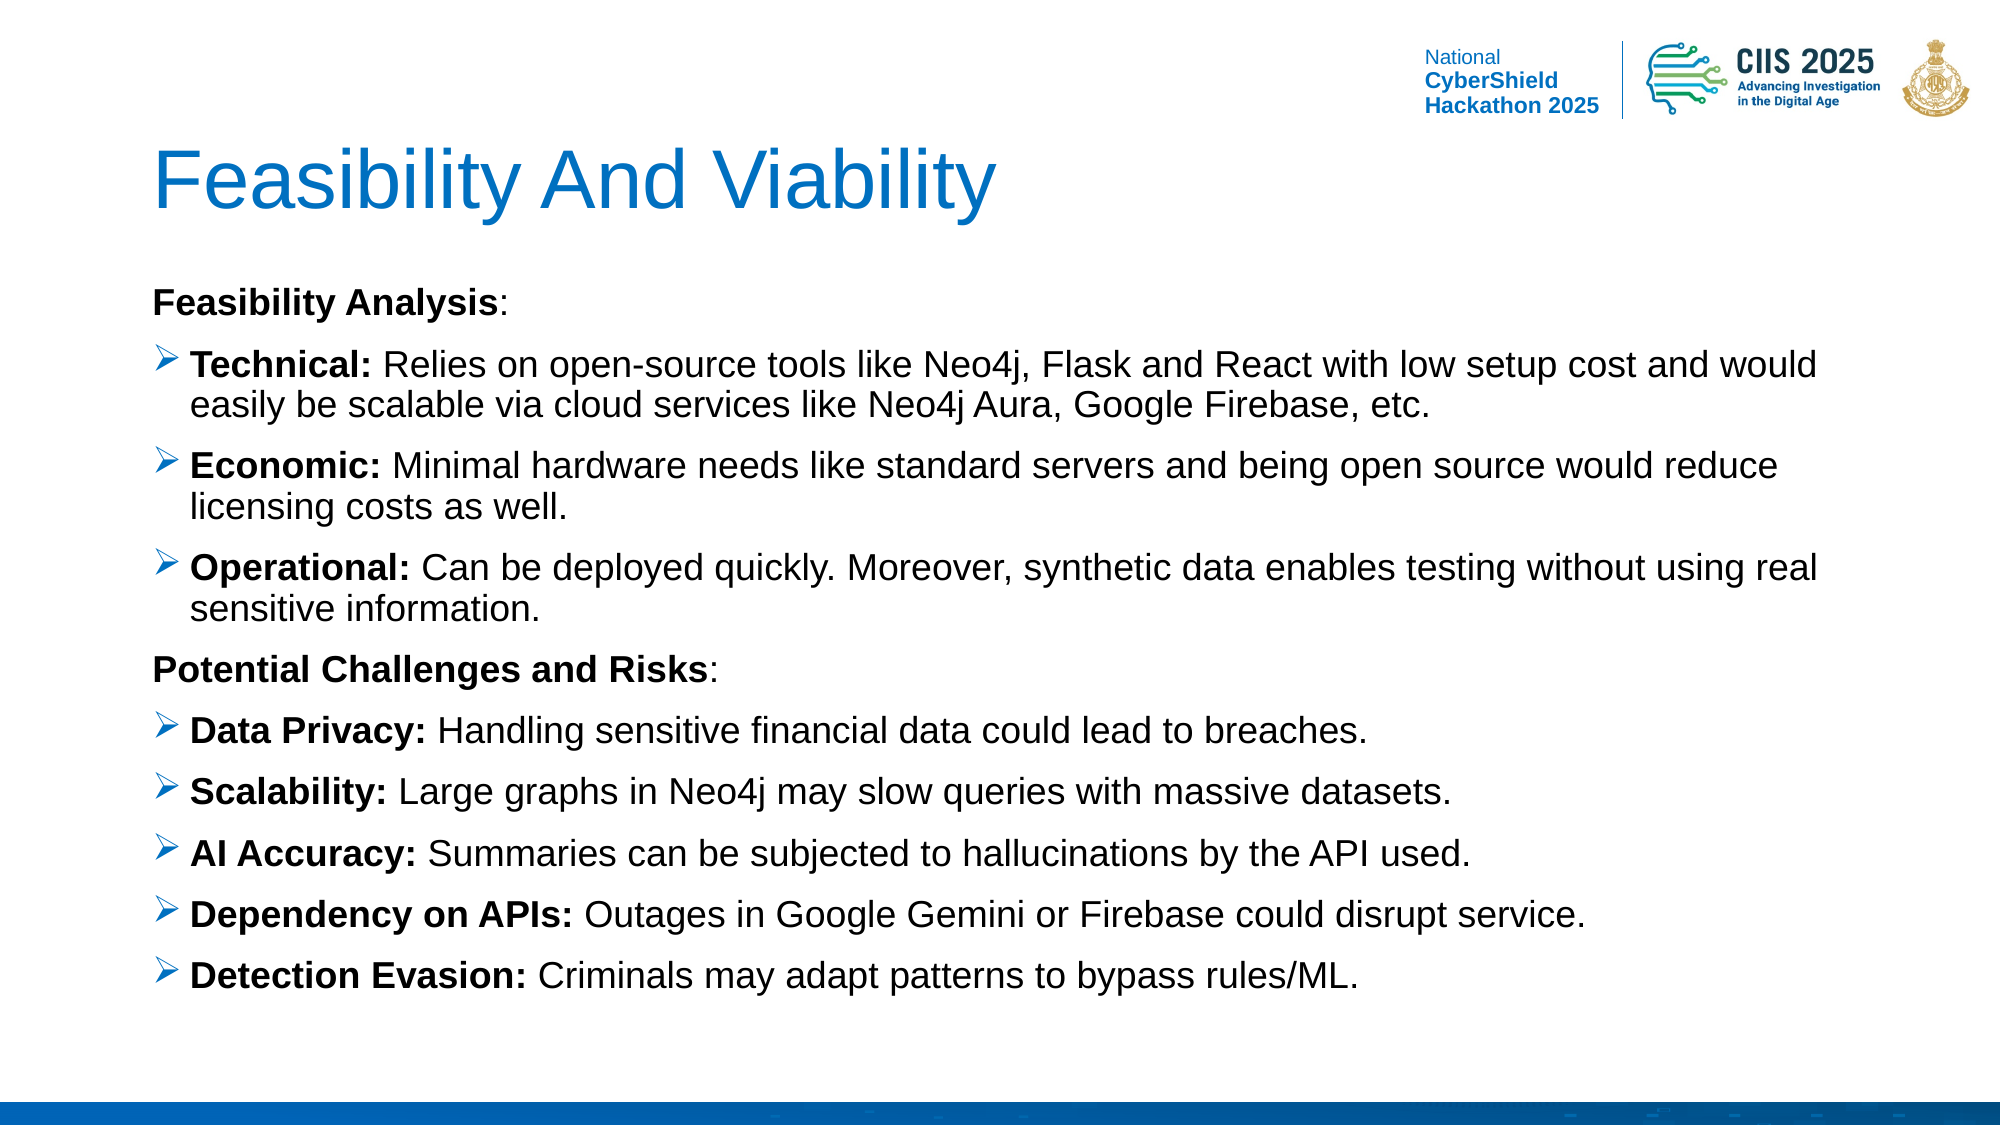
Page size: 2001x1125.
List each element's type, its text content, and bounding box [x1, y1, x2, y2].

list Feasibility Analysis: Technical: Relies on open-source tools like Neo4j, Flask and React with low setup cost and would easily be scalable via cloud services like Neo4j Aura, Google Firebase, etc. Economic: Minimal hardware needs like standard servers and being open source would reduce licensing costs as well. Operational: Can be deployed quickly. Moreover, synthetic data enables testing without using real sensitive information. Potential Challenges and Risks: Data Privacy: Handling sensitive financial data could lead to breaches. Scalability: Large graphs in Neo4j may slow queries with massive datasets. AI Accuracy: Summaries can be subjected to hallucinations by the API used. Dependency on APIs: Outages in Google Gemini or Firebase could disrupt service. Detection Evasion: Criminals may adapt patterns to bypass rules/ML. [137, 276, 1863, 990]
title Feasibility And Viability [137, 87, 1212, 276]
picture [0, 1102, 2000, 1125]
picture [1634, 29, 1981, 124]
